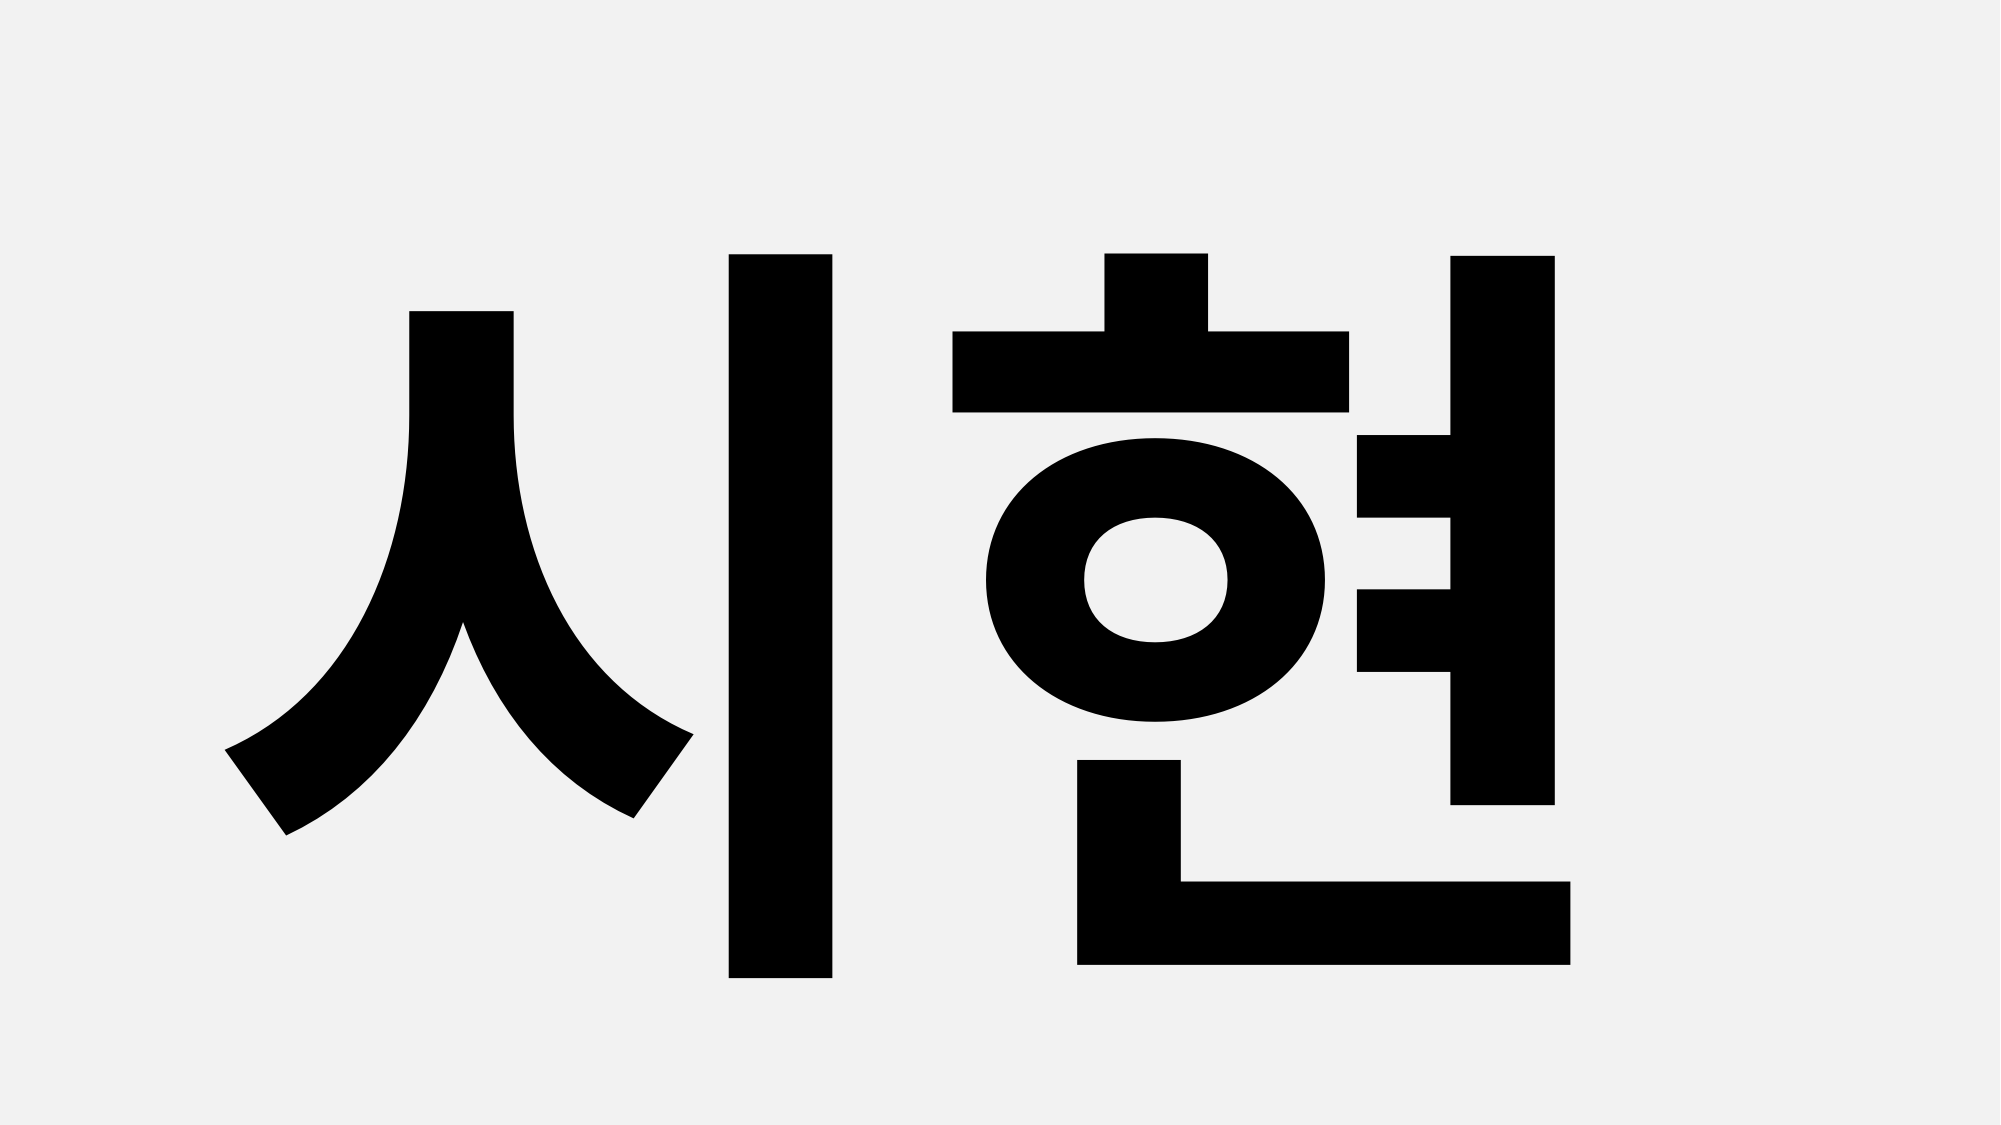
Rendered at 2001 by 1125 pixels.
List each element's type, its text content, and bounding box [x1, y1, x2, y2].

text_box 시현 [187, 122, 1919, 1072]
